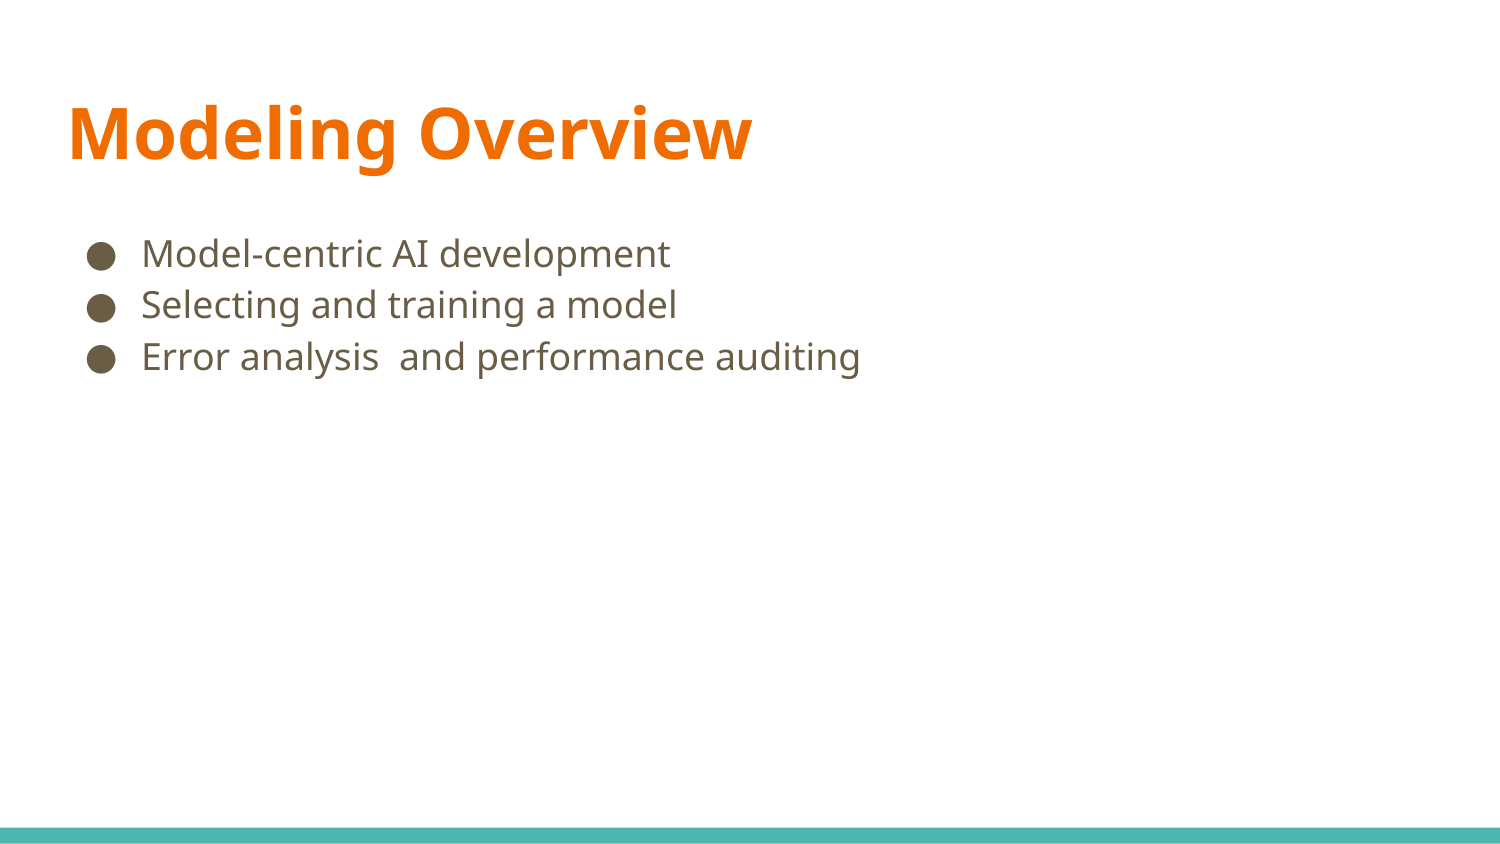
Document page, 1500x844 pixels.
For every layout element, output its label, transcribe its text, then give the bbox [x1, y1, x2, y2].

list Model-centric AI development Selecting and training a model Error analysis and performance auditing [51, 207, 1449, 750]
title Modeling Overview [51, 72, 1449, 189]
